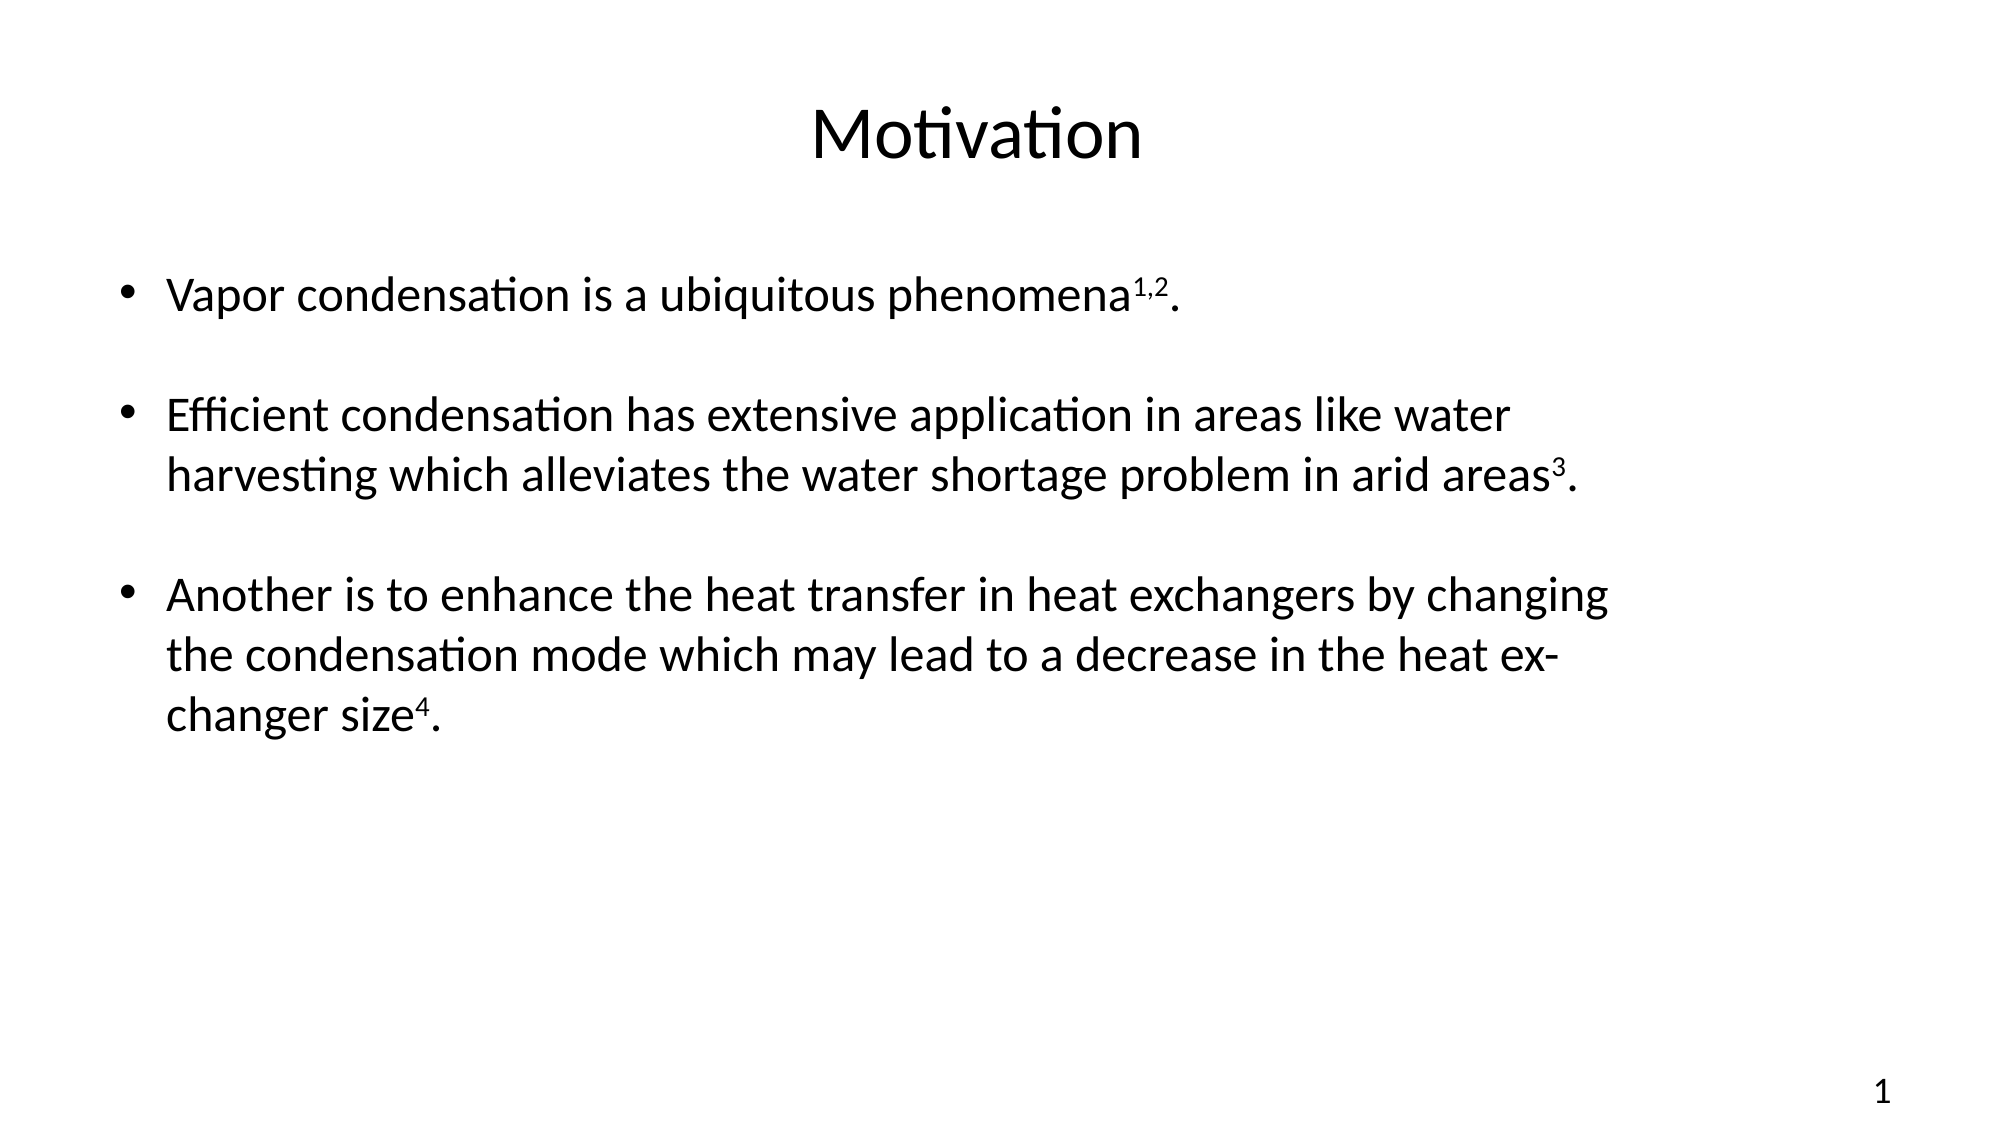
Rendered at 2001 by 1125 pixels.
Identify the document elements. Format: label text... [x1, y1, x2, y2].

text_box Motivation [795, 76, 1181, 181]
text_box 1 [1857, 1059, 1907, 1119]
text_box Vapor condensation is a ubiquitous phenomena1,2. Efficient condensation has extensive application in areas like water harvesting which alleviates the water shortage problem in arid areas3. Another is to enhance the heat transfer in heat exchangers by changing the condensation mode which may lead to a decrease in the heat ex- changer size4. [104, 253, 1710, 749]
